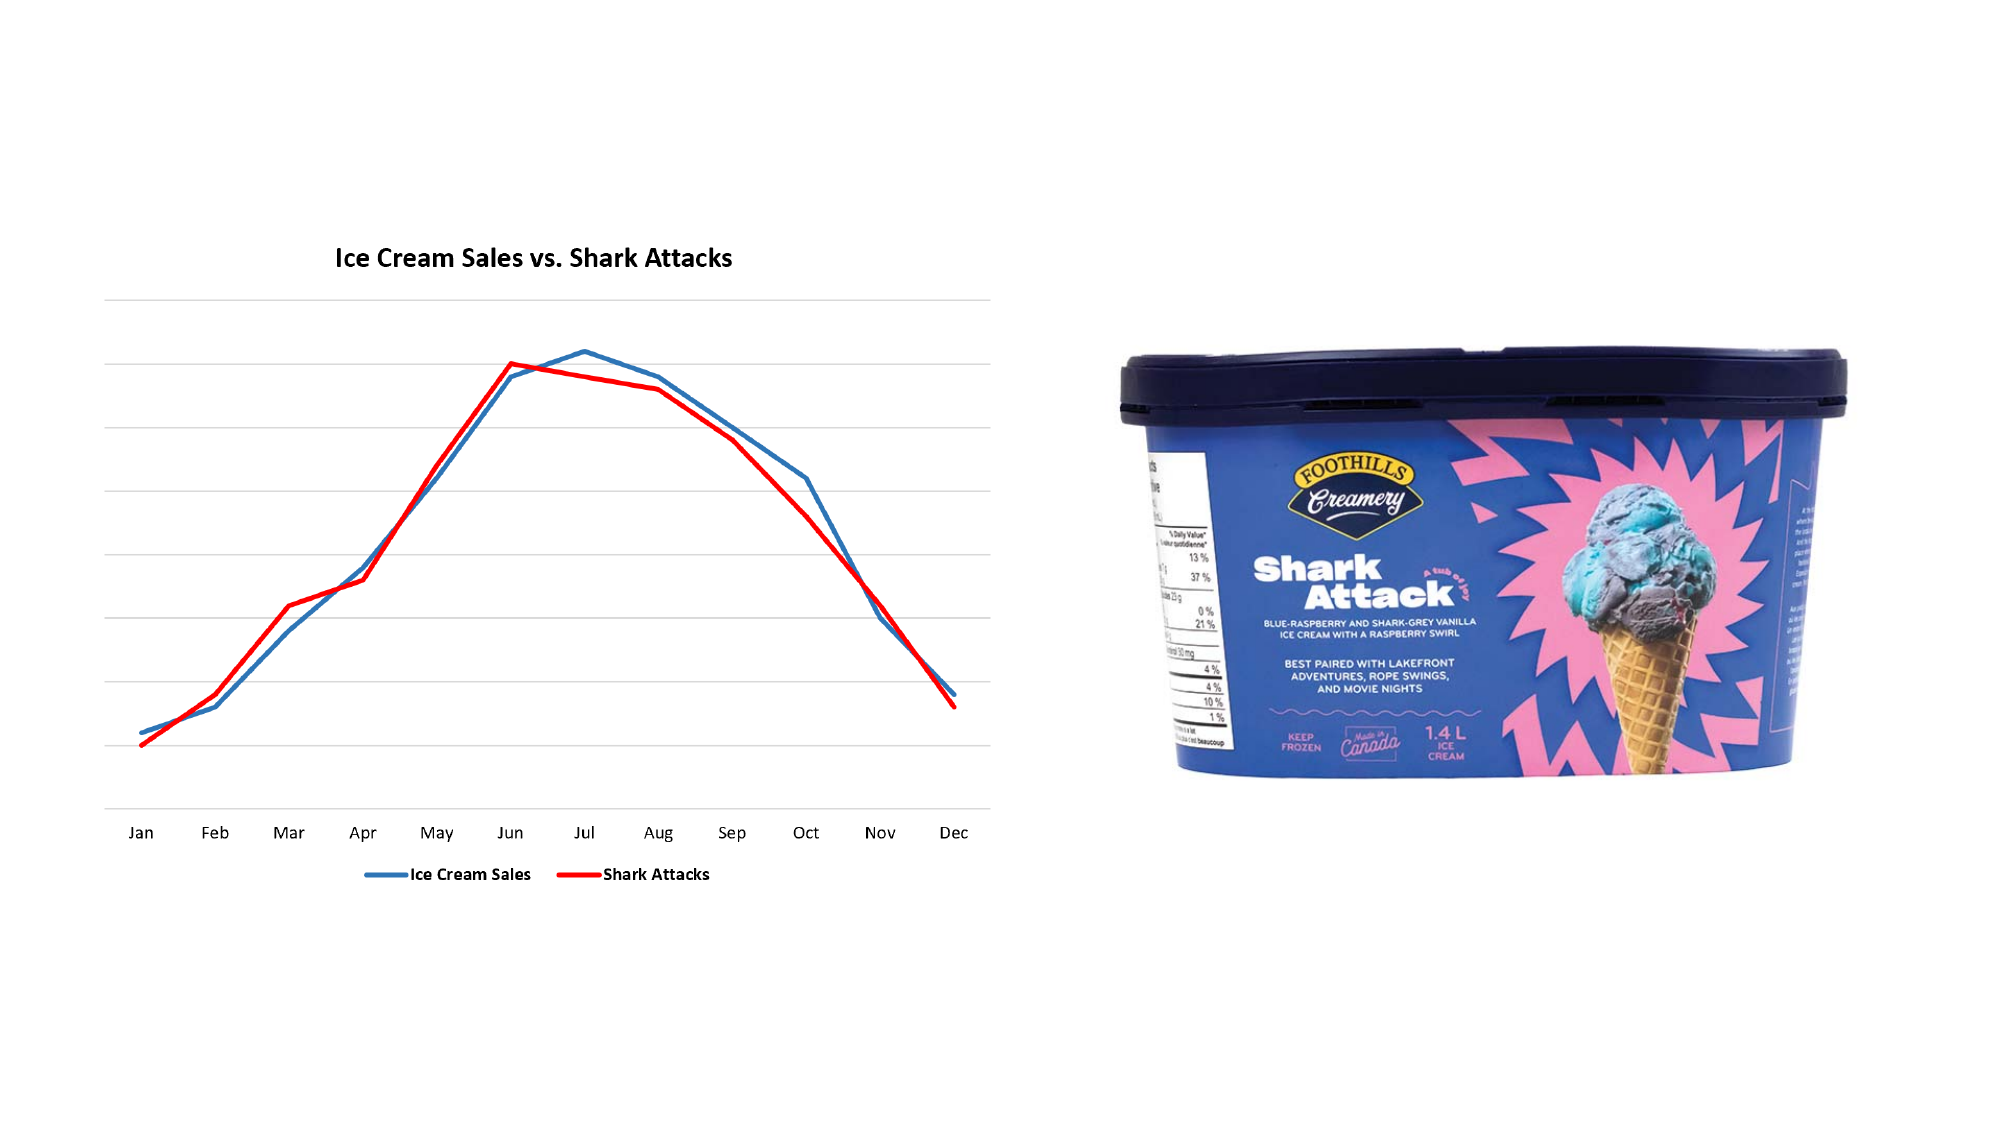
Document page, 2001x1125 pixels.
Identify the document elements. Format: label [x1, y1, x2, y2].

picture [1072, 145, 1907, 980]
picture [93, 234, 1000, 891]
